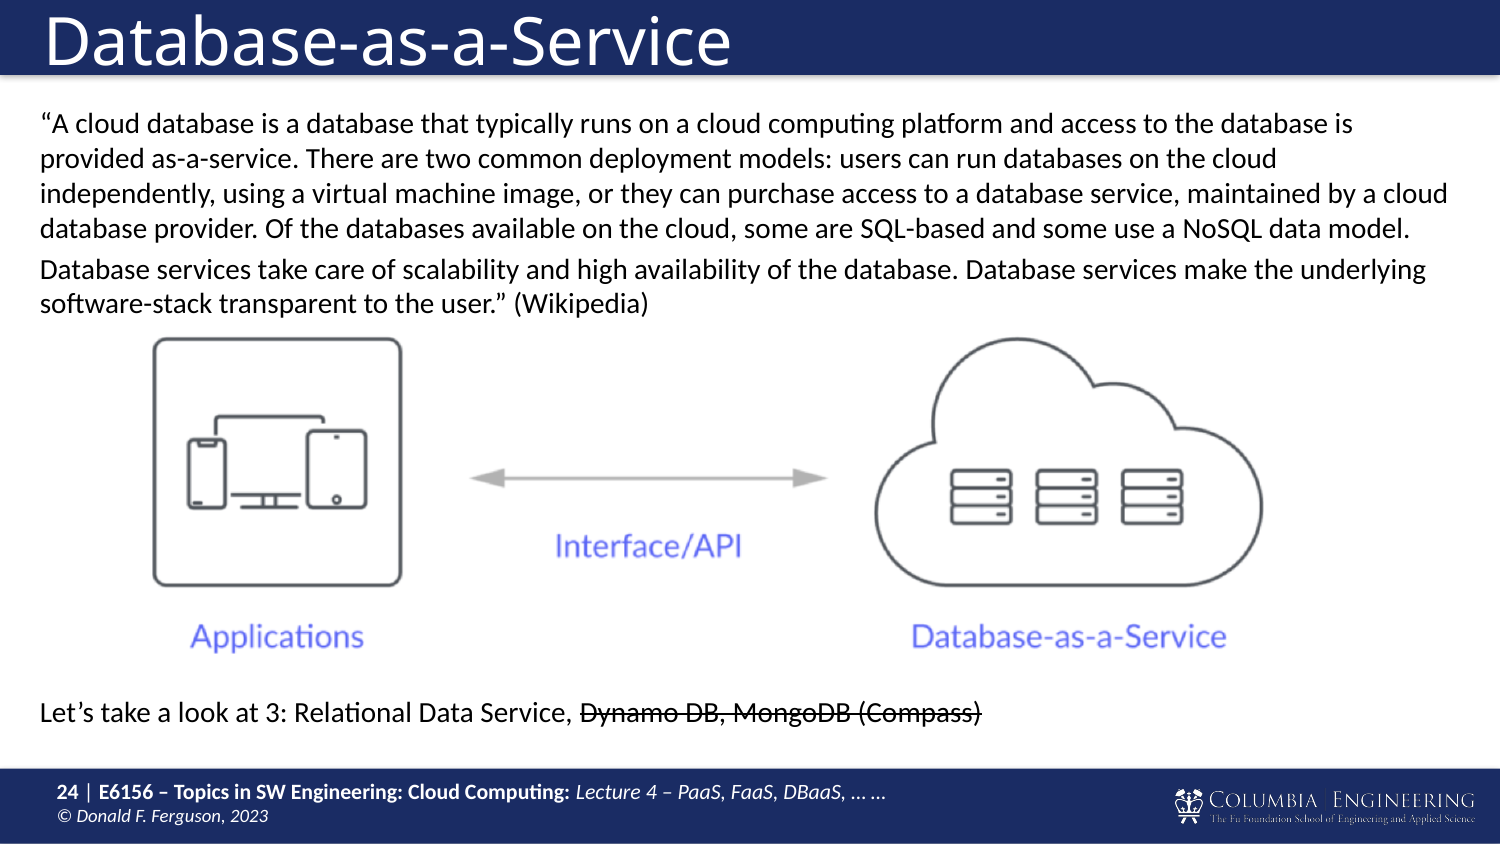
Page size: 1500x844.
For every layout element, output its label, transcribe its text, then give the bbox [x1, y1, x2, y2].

picture [112, 309, 1313, 675]
list “A cloud database is a database that typically runs on a cloud computing platform and access to the database is provided as-a-service. There are two common deployment models: users can run databases on the cloud independently, using a virtual machine image, or they can purchase access to a database service, maintained by a cloud database provider. Of the databases available on the cloud, some are SQL-based and some use a NoSQL data model. Database services take care of scalability and high availability of the database. Database services make the underlying software-stack transparent to the user.” (Wikipedia) Let’s take a look at 3: Relational Data Service, Dynamo DB, MongoDB (Compass) [24, 96, 1475, 322]
title Database-as-a-Service [28, 0, 1450, 73]
